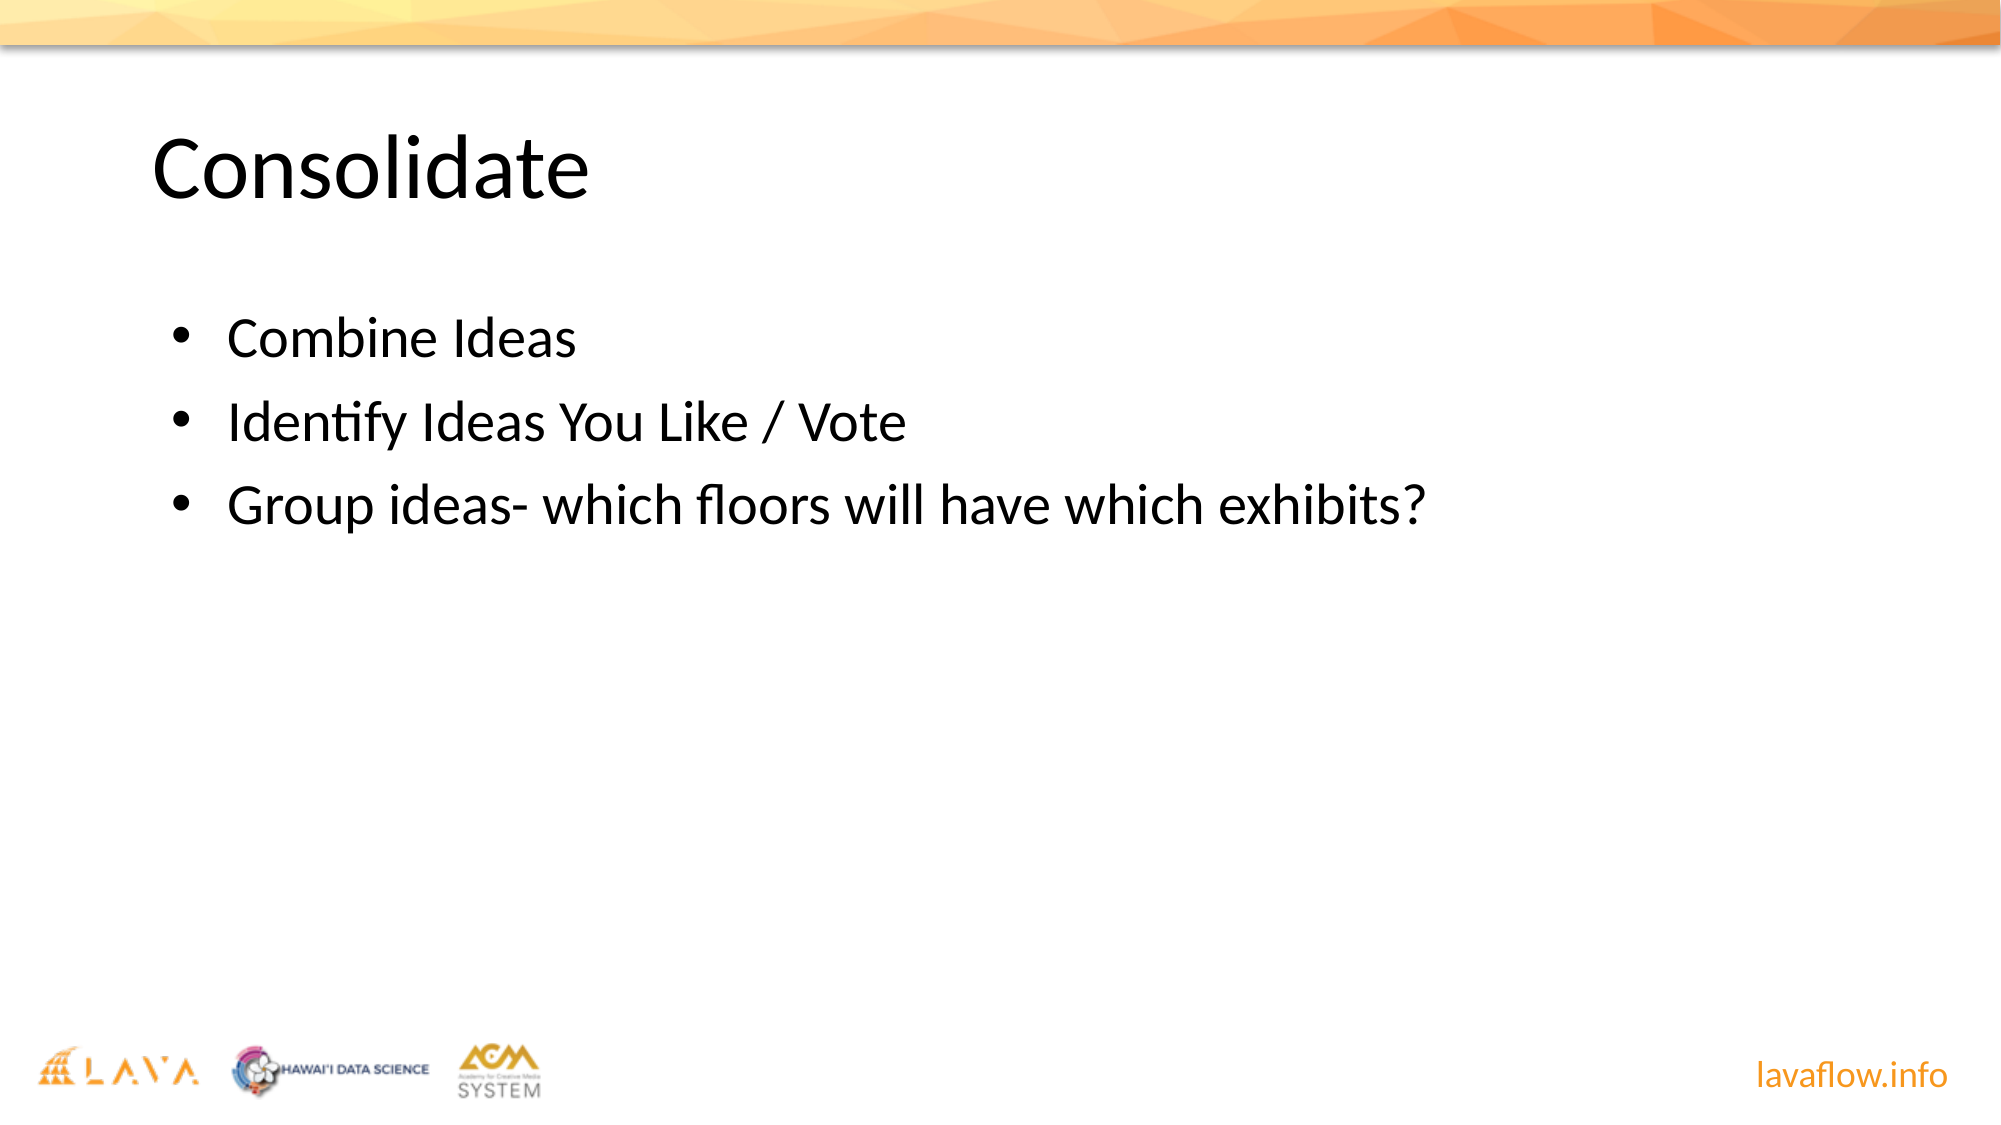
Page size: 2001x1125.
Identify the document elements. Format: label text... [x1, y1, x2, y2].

picture [455, 1042, 544, 1100]
title Consolidate [137, 59, 1863, 278]
picture [227, 1042, 433, 1100]
picture [36, 1042, 202, 1088]
list Combine Ideas Identify Ideas You Like / Vote Group ideas- which floors will have which exhibits? [137, 299, 1863, 1014]
picture [0, 0, 2000, 45]
